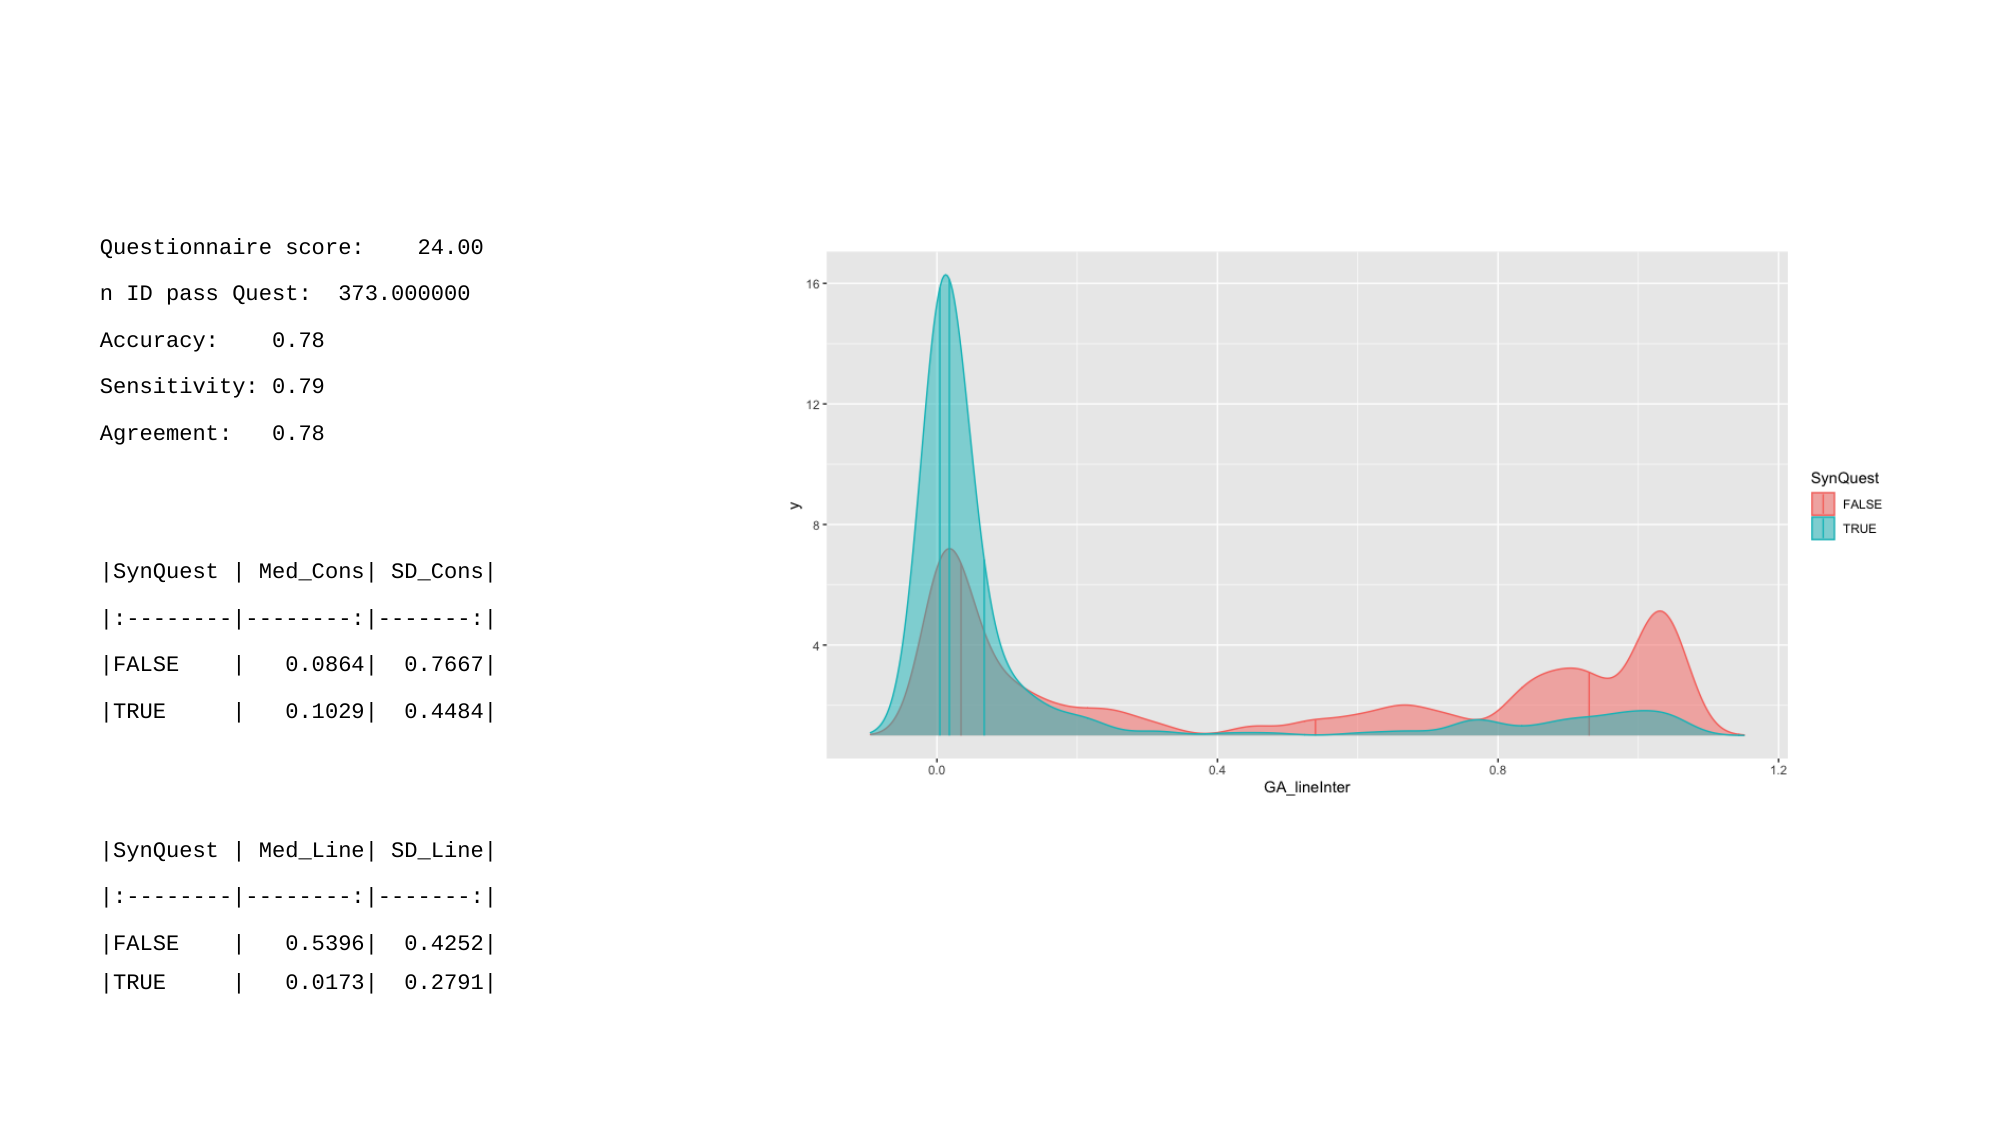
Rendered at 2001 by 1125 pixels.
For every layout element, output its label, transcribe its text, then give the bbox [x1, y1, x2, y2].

picture [779, 243, 1898, 804]
list Questionnaire score: 24.00 n ID pass Quest: 373.000000 Accuracy: 0.78 Sensitivity: 0.79 Agreement: 0.78 |SynQuest | Med_Cons| SD_Cons| |:--------|--------:|-------:| |FALSE | 0.0864| 0.7667| |TRUE | 0.1029| 0.4484| |SynQuest | Med_Line| SD_Line| |:--------|--------:|-------:| |FALSE | 0.5396| 0.4252| |TRUE | 0.0173| 0.2791| [99, 235, 758, 1005]
